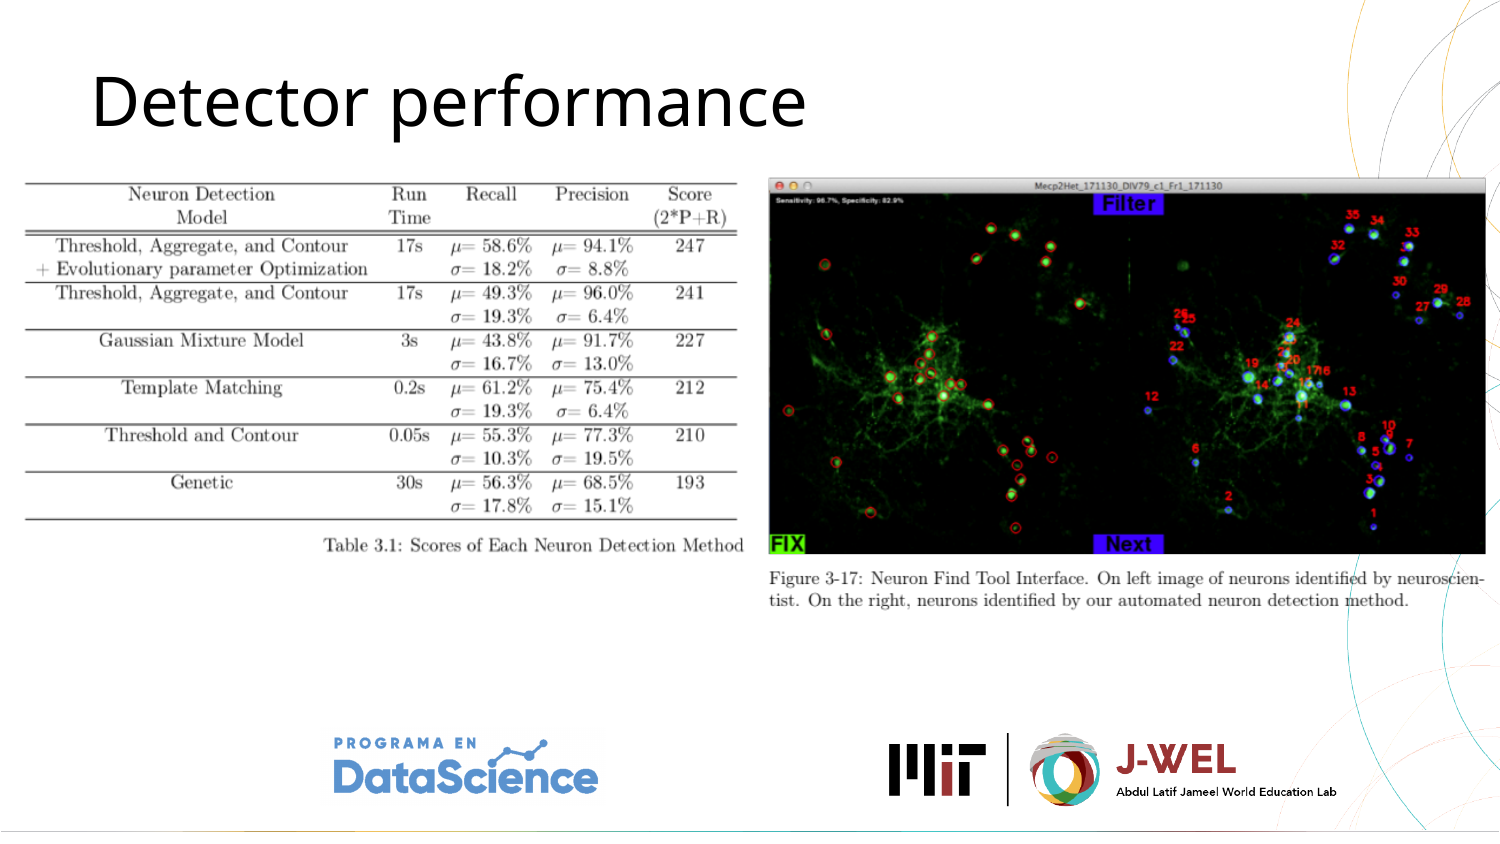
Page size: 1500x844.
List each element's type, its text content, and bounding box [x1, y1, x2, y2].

picture [865, 726, 1361, 812]
picture [181, 0, 606, 806]
title Detector performance [575, 33, 1425, 175]
picture [763, 174, 1494, 618]
title Detector performance [75, 33, 181, 175]
